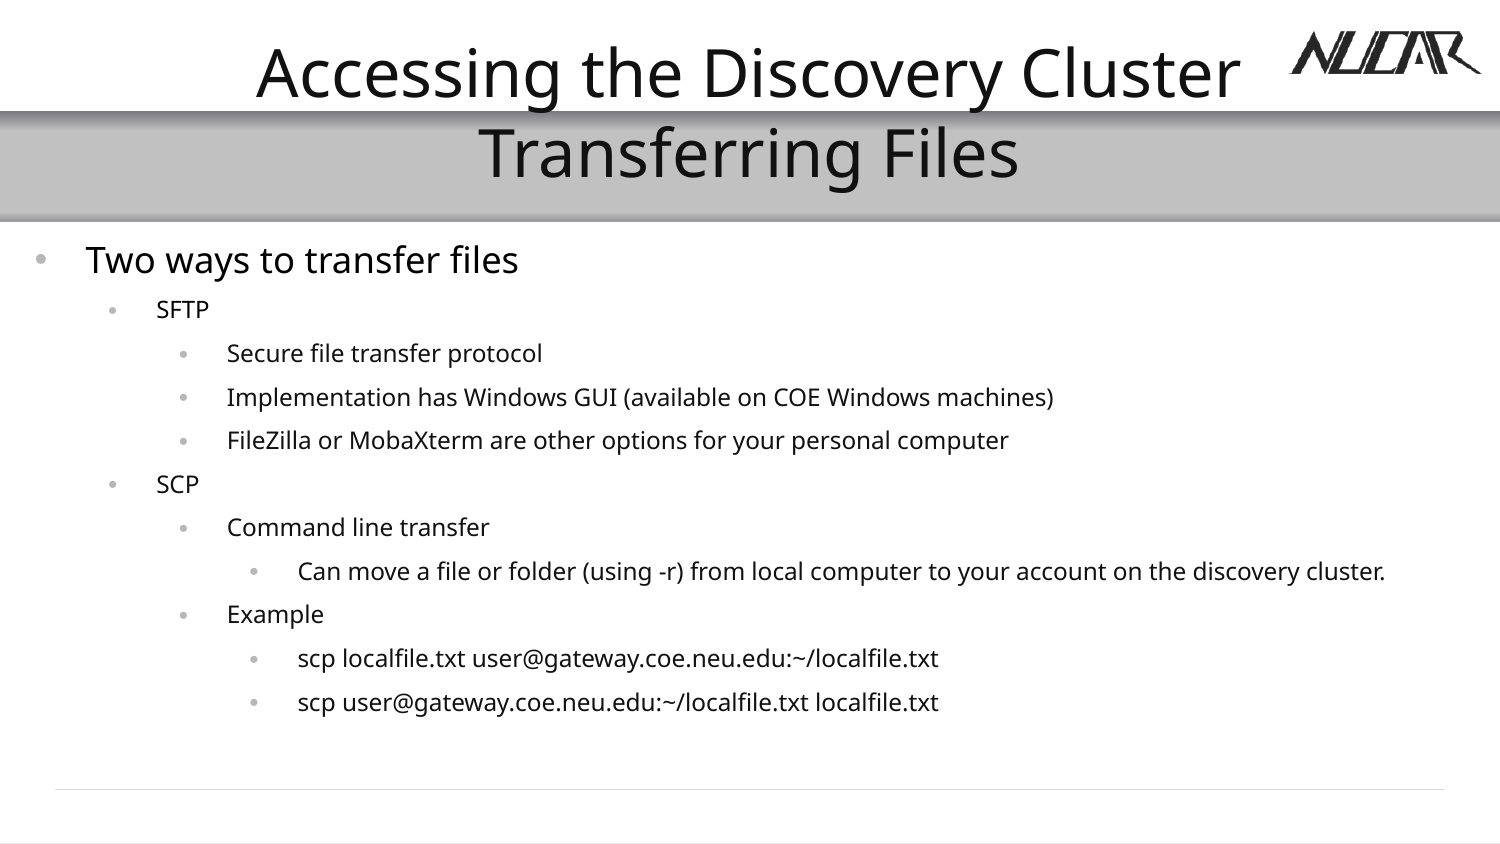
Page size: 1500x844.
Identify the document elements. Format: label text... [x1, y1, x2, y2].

title Accessing the Discovery Cluster Transferring Files [97, 0, 1403, 221]
list Two ways to transfer files SFTP Secure file transfer protocol Implementation has Windows GUI (available on COE Windows machines) FileZilla or MobaXterm are other options for your personal computer SCP Command line transfer Can move a file or folder (using -r) from local computer to your account on the discovery cluster. Example scp localfile.txt user@gateway.coe.neu.edu:~/localfile.txt scp user@gateway.coe.neu.edu:~/localfile.txt localfile.txt [0, 221, 1500, 735]
